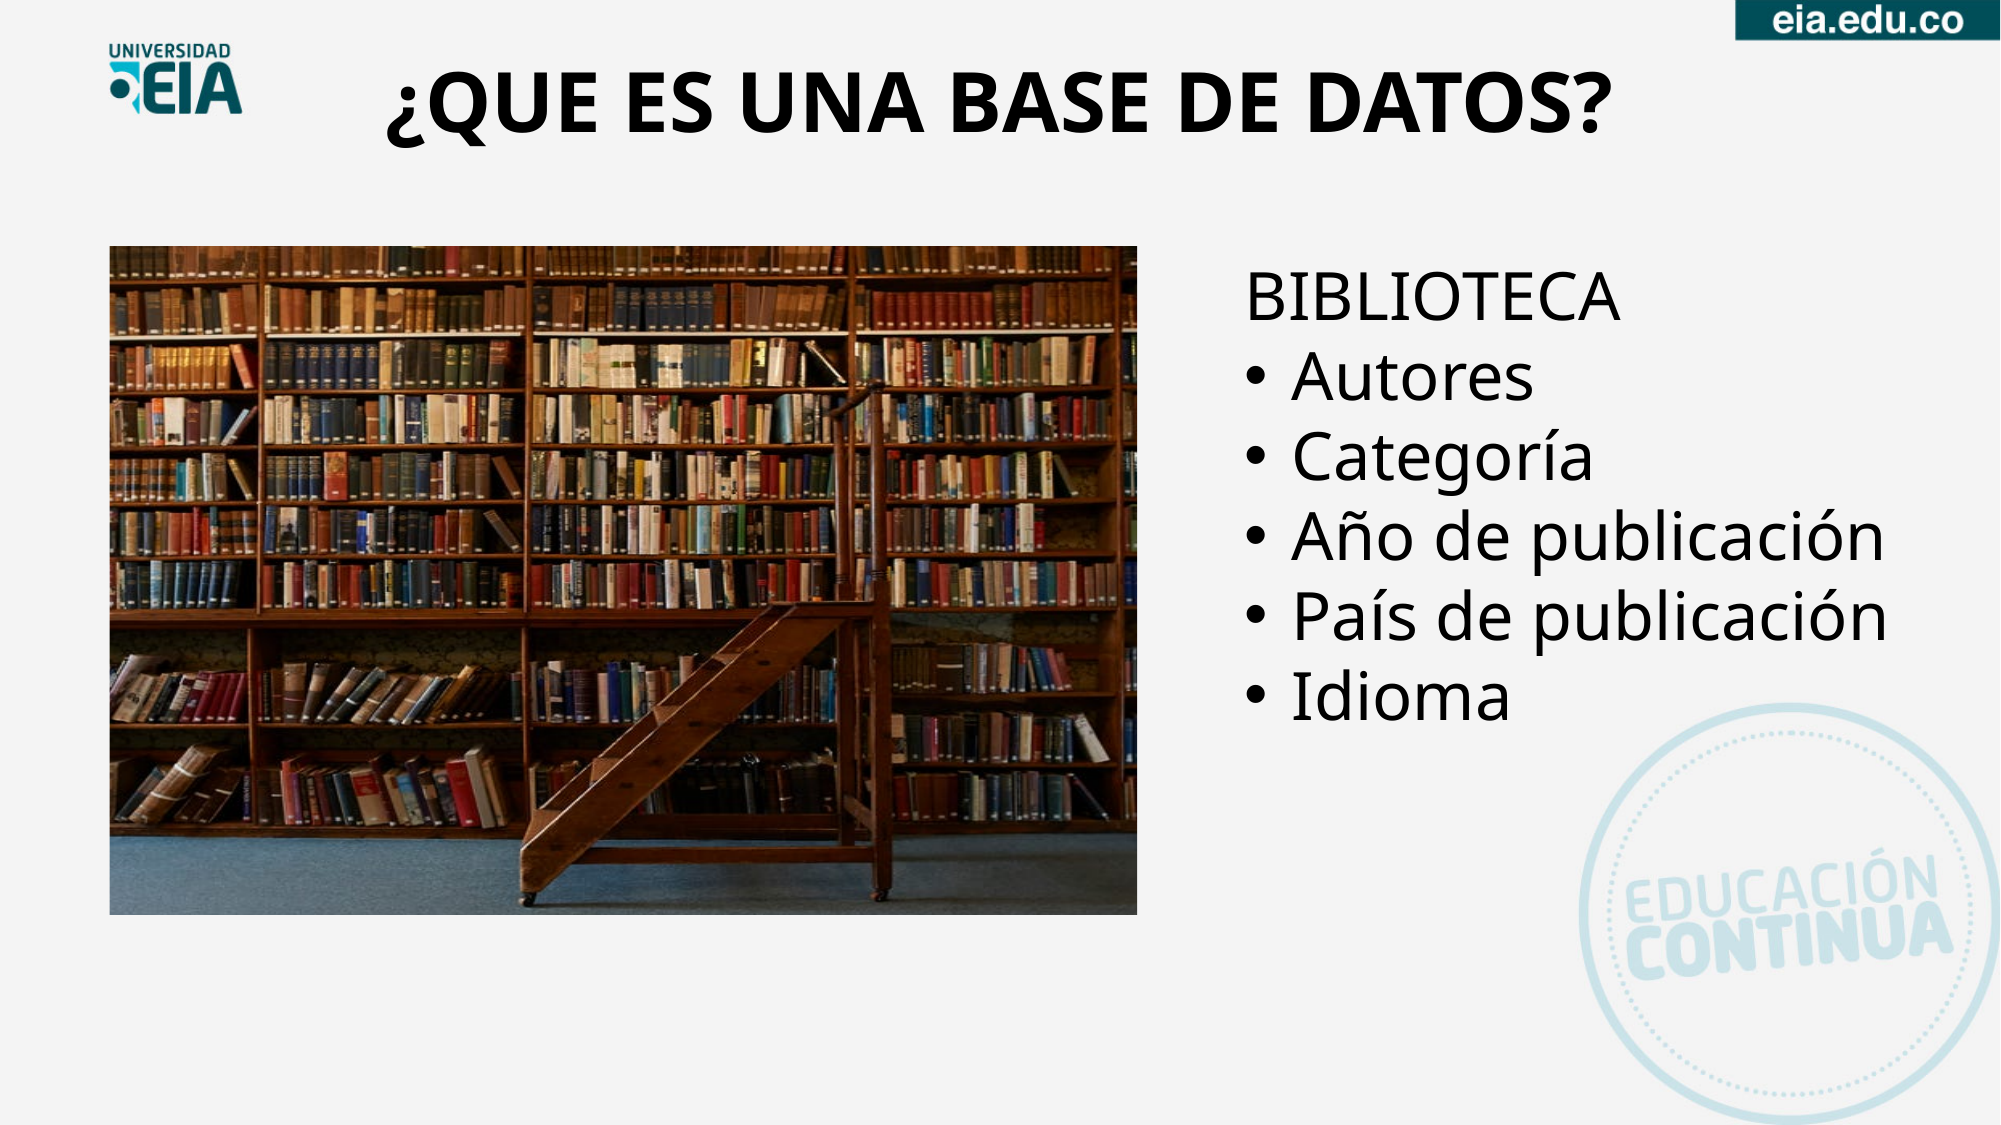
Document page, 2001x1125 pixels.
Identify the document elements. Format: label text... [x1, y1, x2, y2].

picture [0, 0, 2001, 1125]
text_box BIBLIOTECA Autores Categoría Año de publicación País de publicación Idioma [1229, 246, 1932, 742]
text_box ¿QUE ES UNA BASE DE DATOS? [371, 41, 1629, 157]
